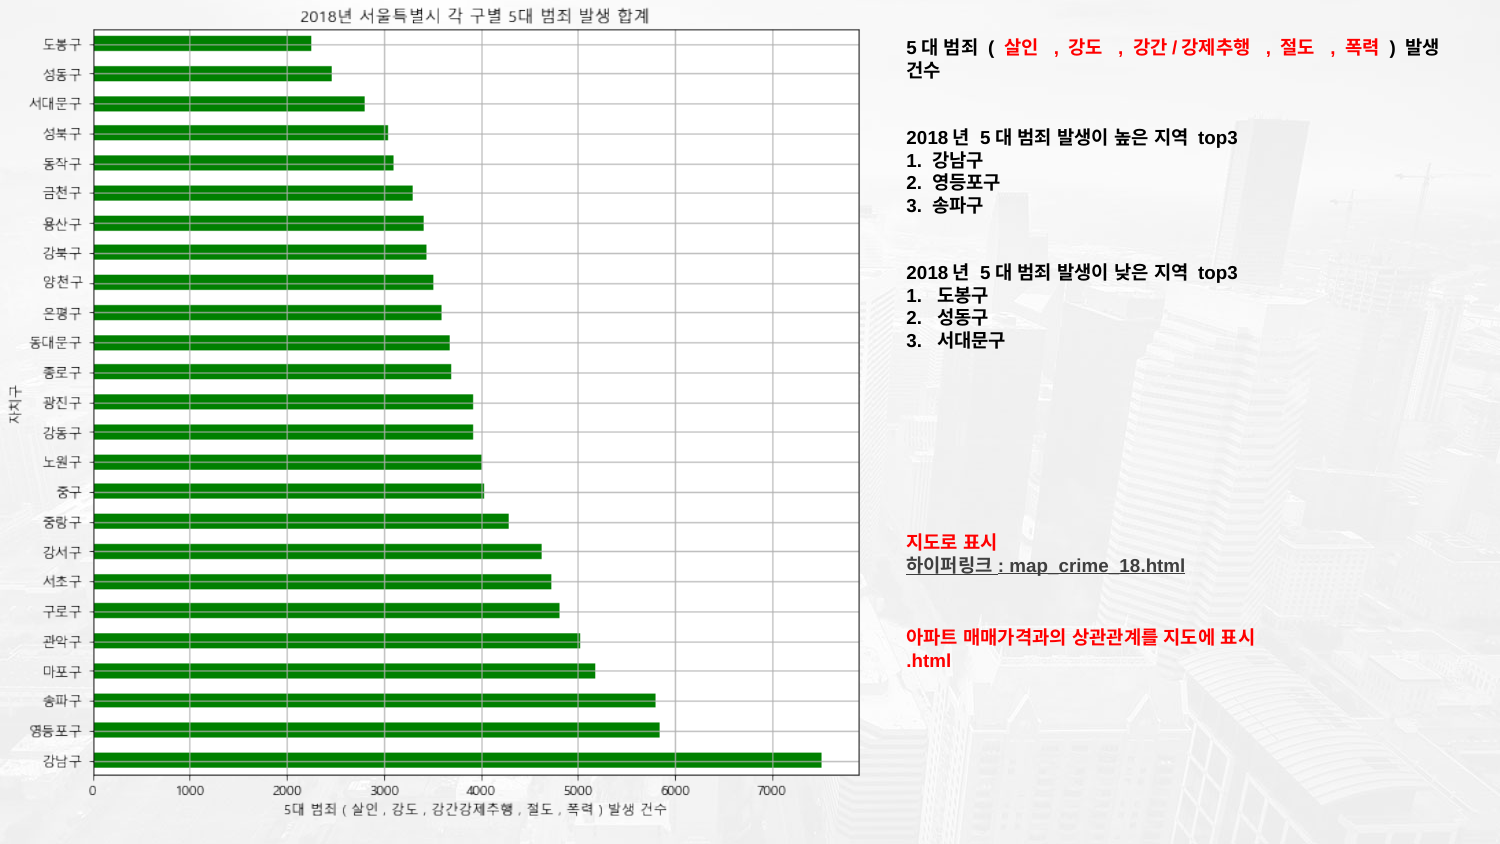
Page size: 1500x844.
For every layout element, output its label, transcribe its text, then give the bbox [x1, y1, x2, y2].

picture [0, 0, 1500, 844]
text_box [208, 701, 1365, 844]
text_box 5대 범죄 ( 살인 , 강도 , 강간/강제추행 , 절도 , 폭력 ) 발생 건수 2018년 5대 범죄 발생이 높은 지역 top3 1. 강남구 2. 영등포구 3. 송파구 2018년 5대 범죄 발생이 낮은 지역 top3 1. 도봉구 2. 성동구 3. 서대문구 지도로 표시 하이퍼링크 : map_crime_18.html 아파트 매매가격과의 상관관계를 지도에 표시 .html [891, 28, 1477, 701]
